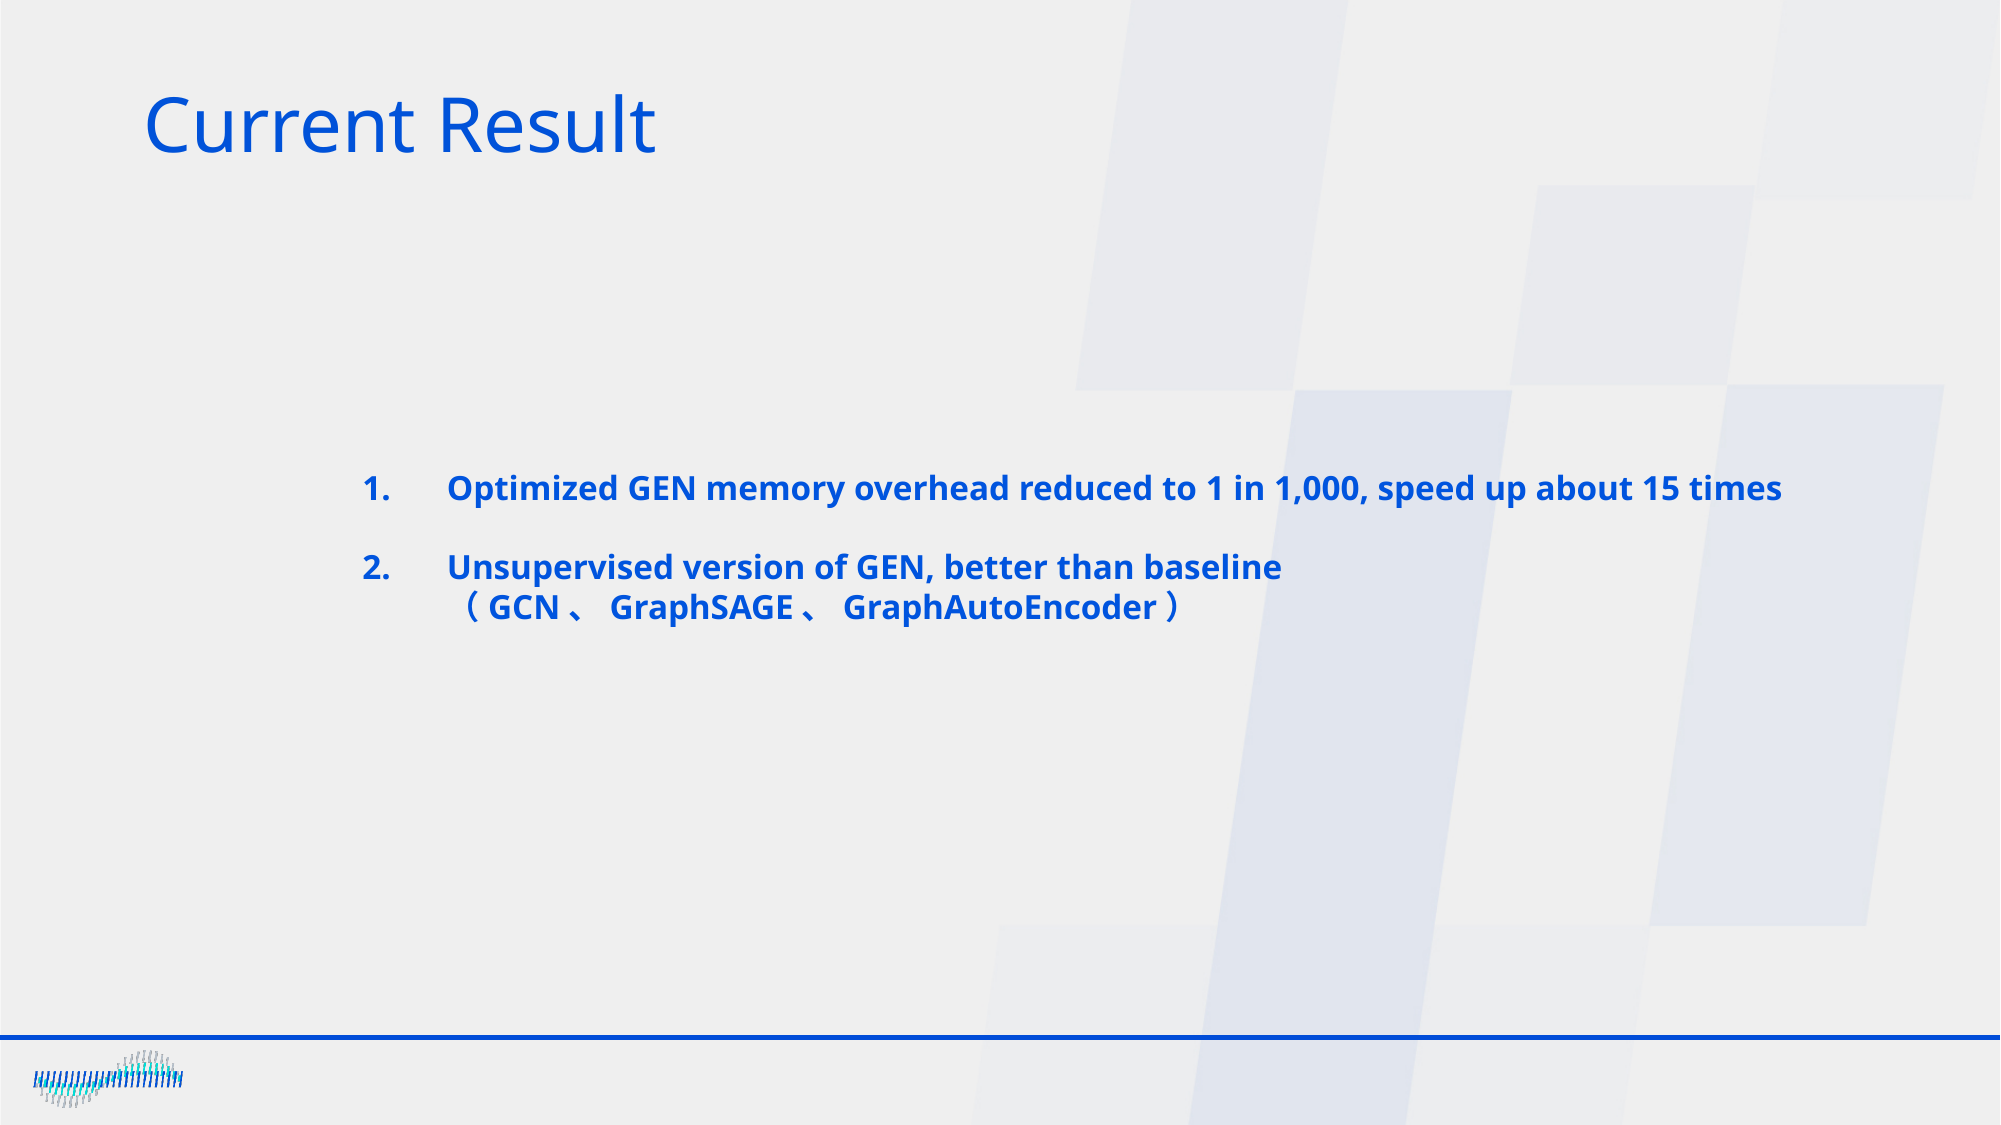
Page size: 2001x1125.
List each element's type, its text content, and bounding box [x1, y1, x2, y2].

list Current Result [128, 79, 728, 221]
picture [0, 0, 2001, 1125]
